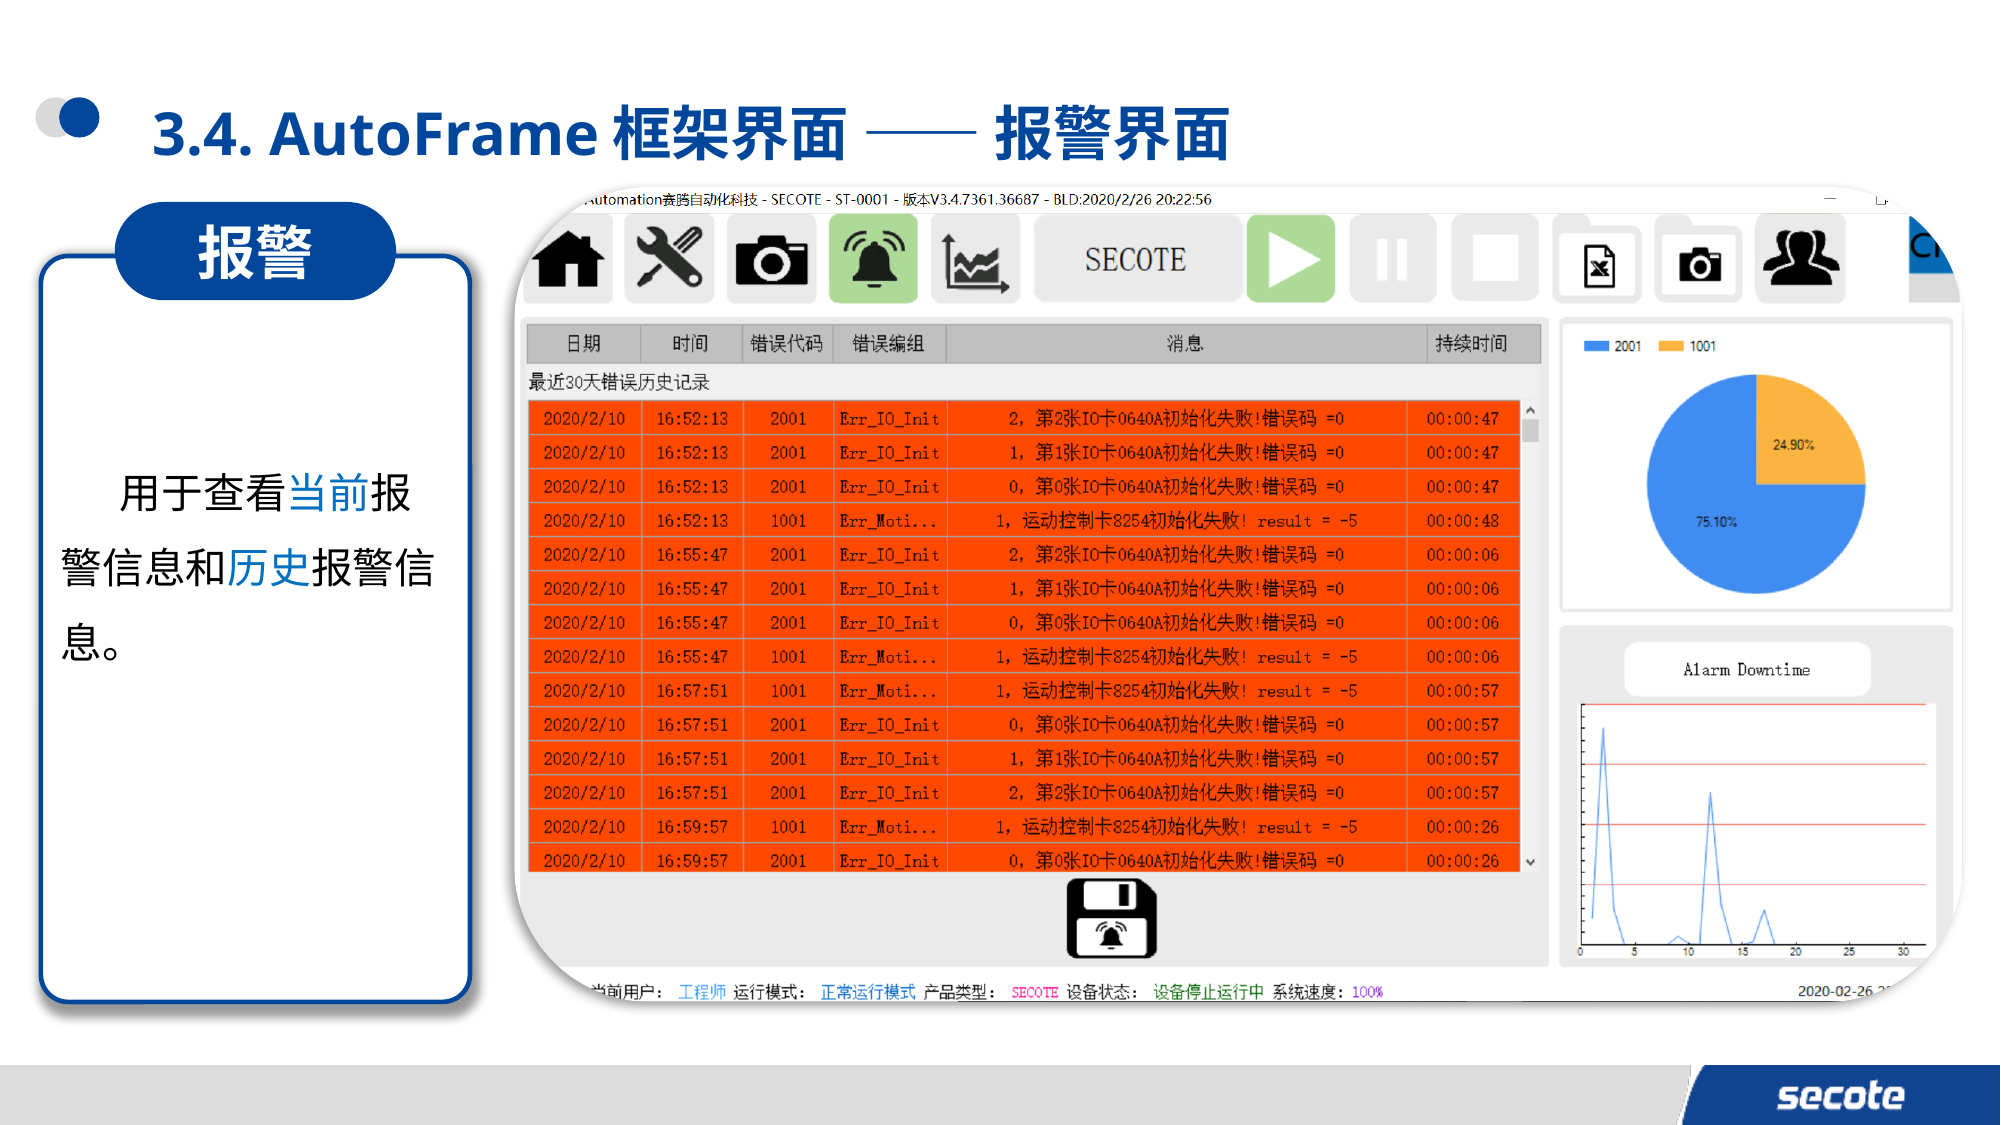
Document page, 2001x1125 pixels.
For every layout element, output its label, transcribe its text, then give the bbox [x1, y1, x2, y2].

title 3.4. AutoFrame框架界面 —— 报警界面 [137, 59, 1402, 175]
picture [0, 1065, 2000, 1125]
picture [514, 186, 1963, 1002]
text_box 用于查看当前报警信息和历史报警信息。 [40, 255, 470, 1002]
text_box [114, 201, 397, 301]
